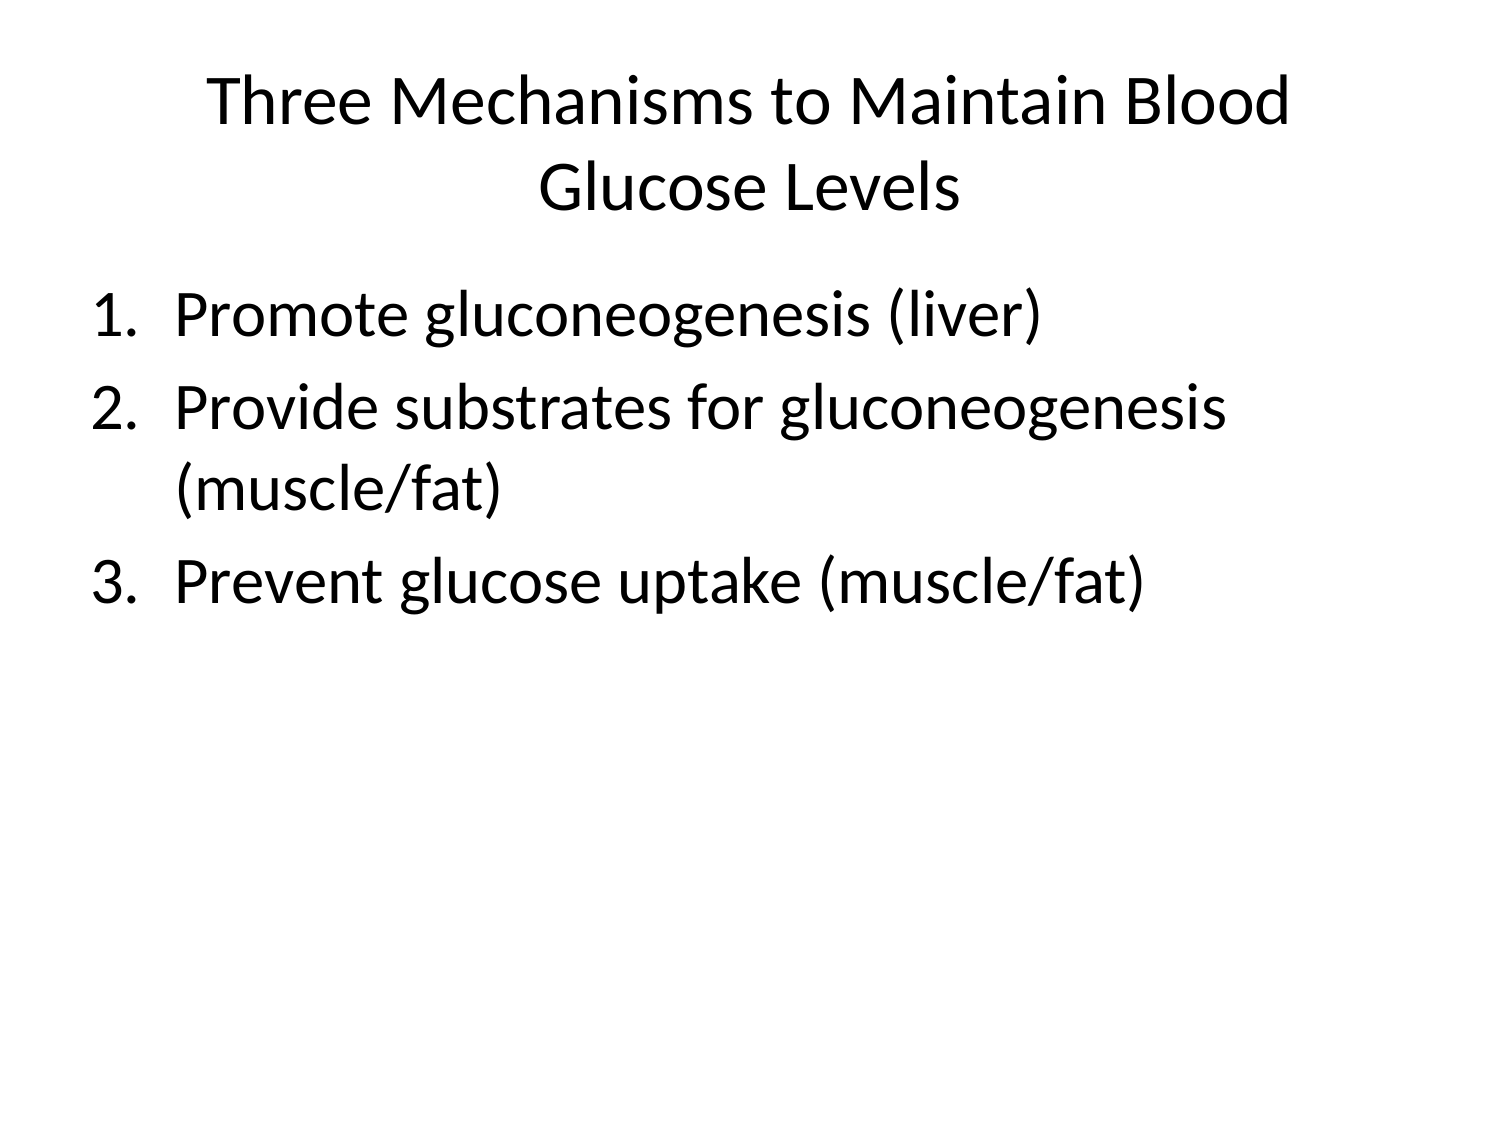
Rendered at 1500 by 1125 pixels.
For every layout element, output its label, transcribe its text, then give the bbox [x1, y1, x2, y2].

list Promote gluconeogenesis (liver) Provide substrates for gluconeogenesis (muscle/fat) Prevent glucose uptake (muscle/fat) [75, 262, 1425, 1005]
title Three Mechanisms to Maintain Blood Glucose Levels [75, 45, 1425, 233]
